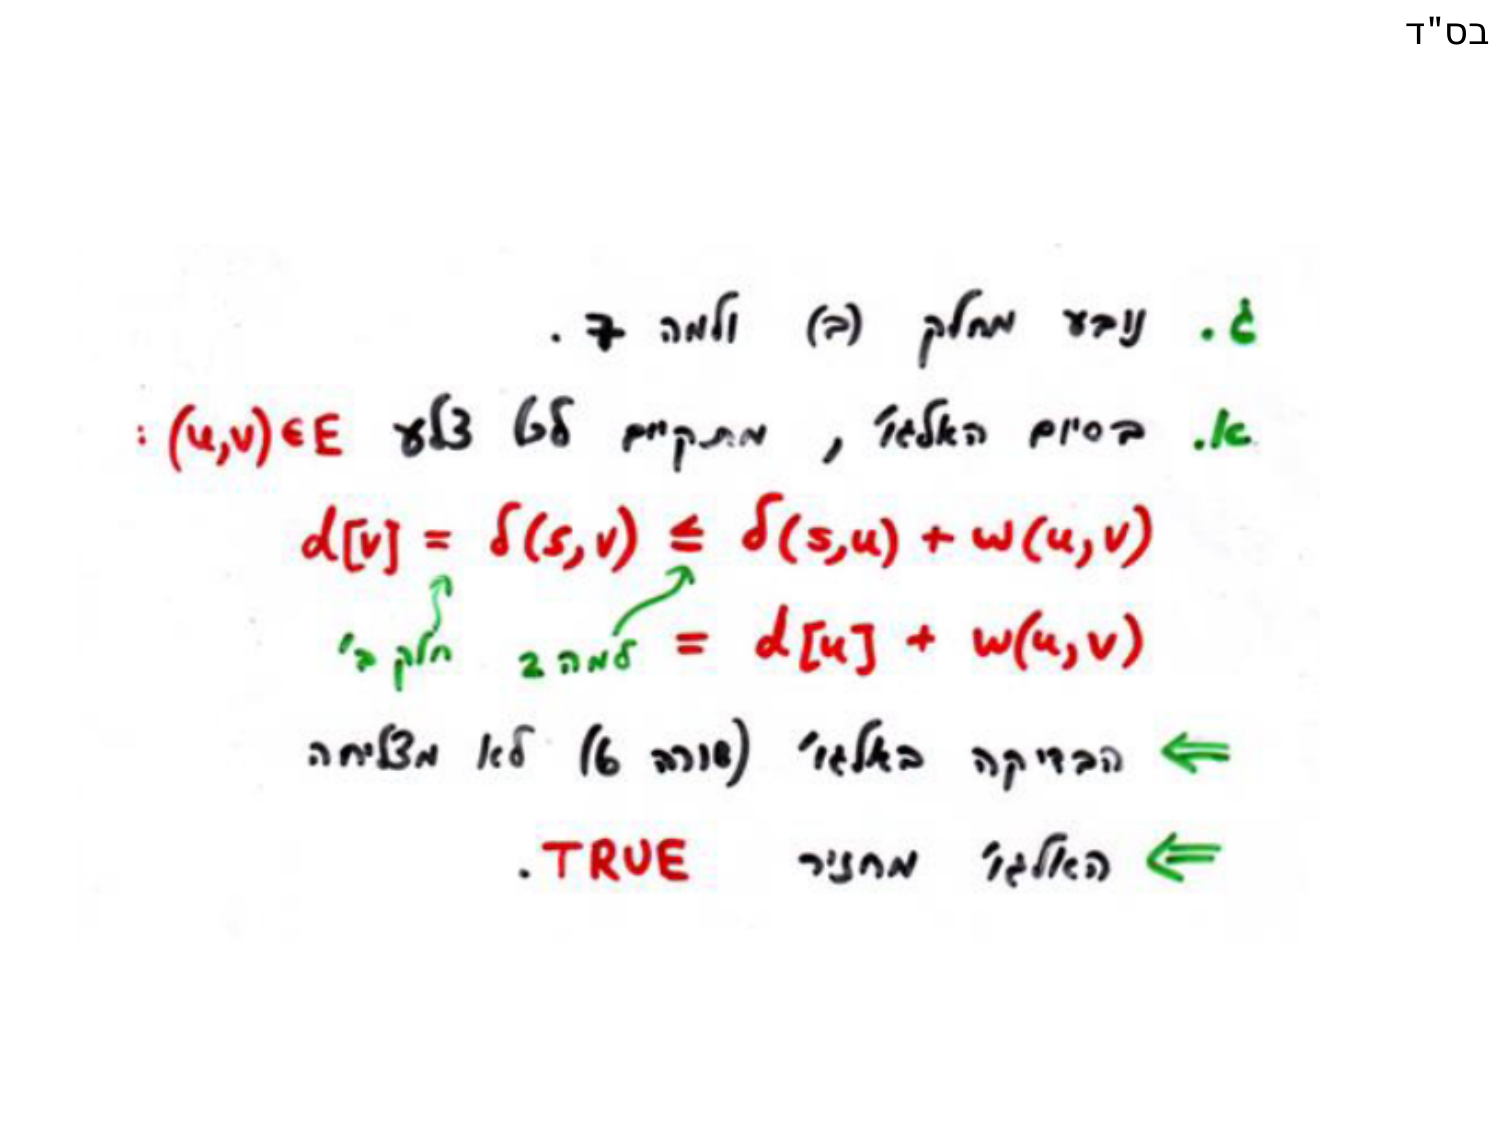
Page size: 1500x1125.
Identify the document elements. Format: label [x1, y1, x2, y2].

picture [76, 243, 1320, 943]
